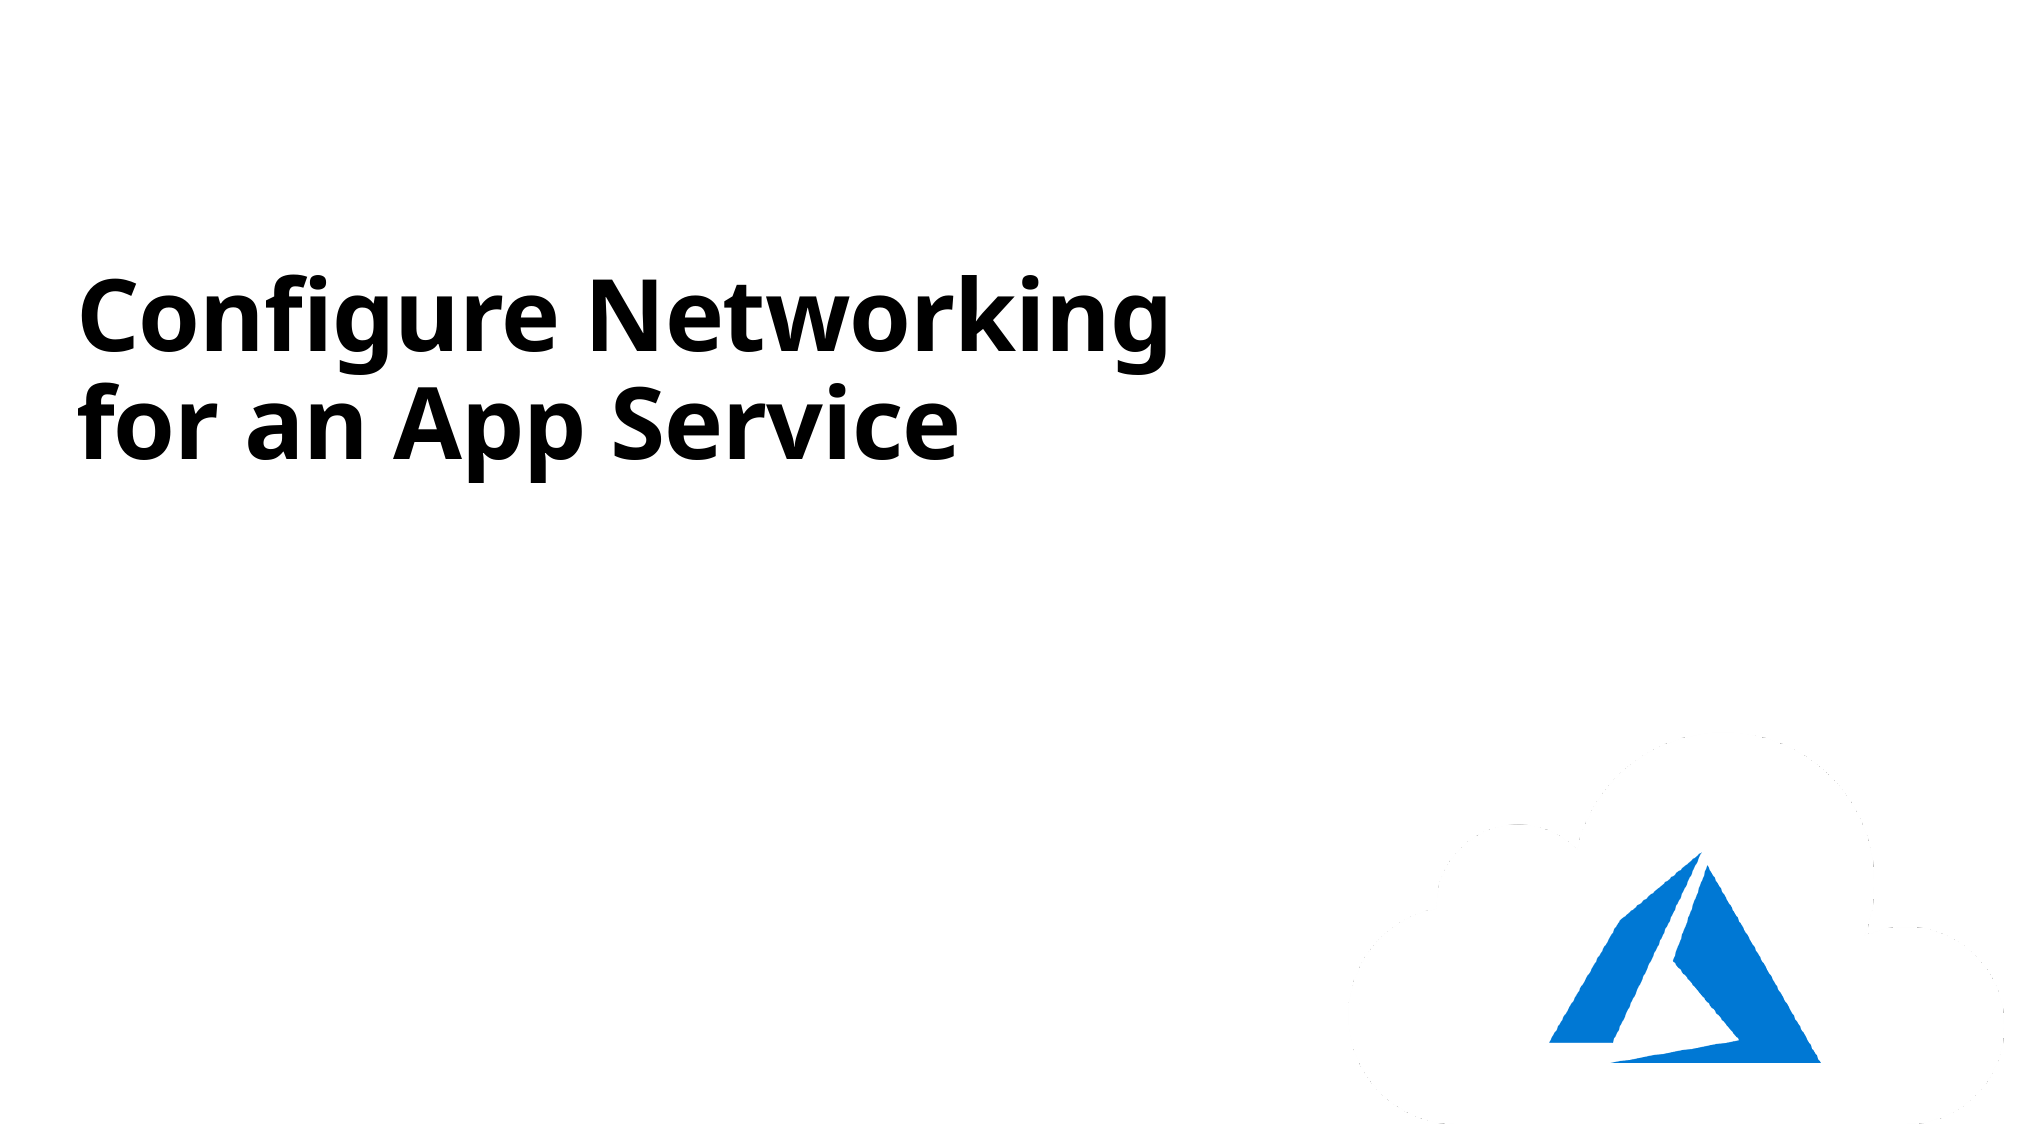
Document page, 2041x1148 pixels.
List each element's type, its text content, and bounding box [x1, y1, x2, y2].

title Configure Networking for an App Service [76, 157, 1324, 753]
picture [1347, 732, 2004, 1124]
